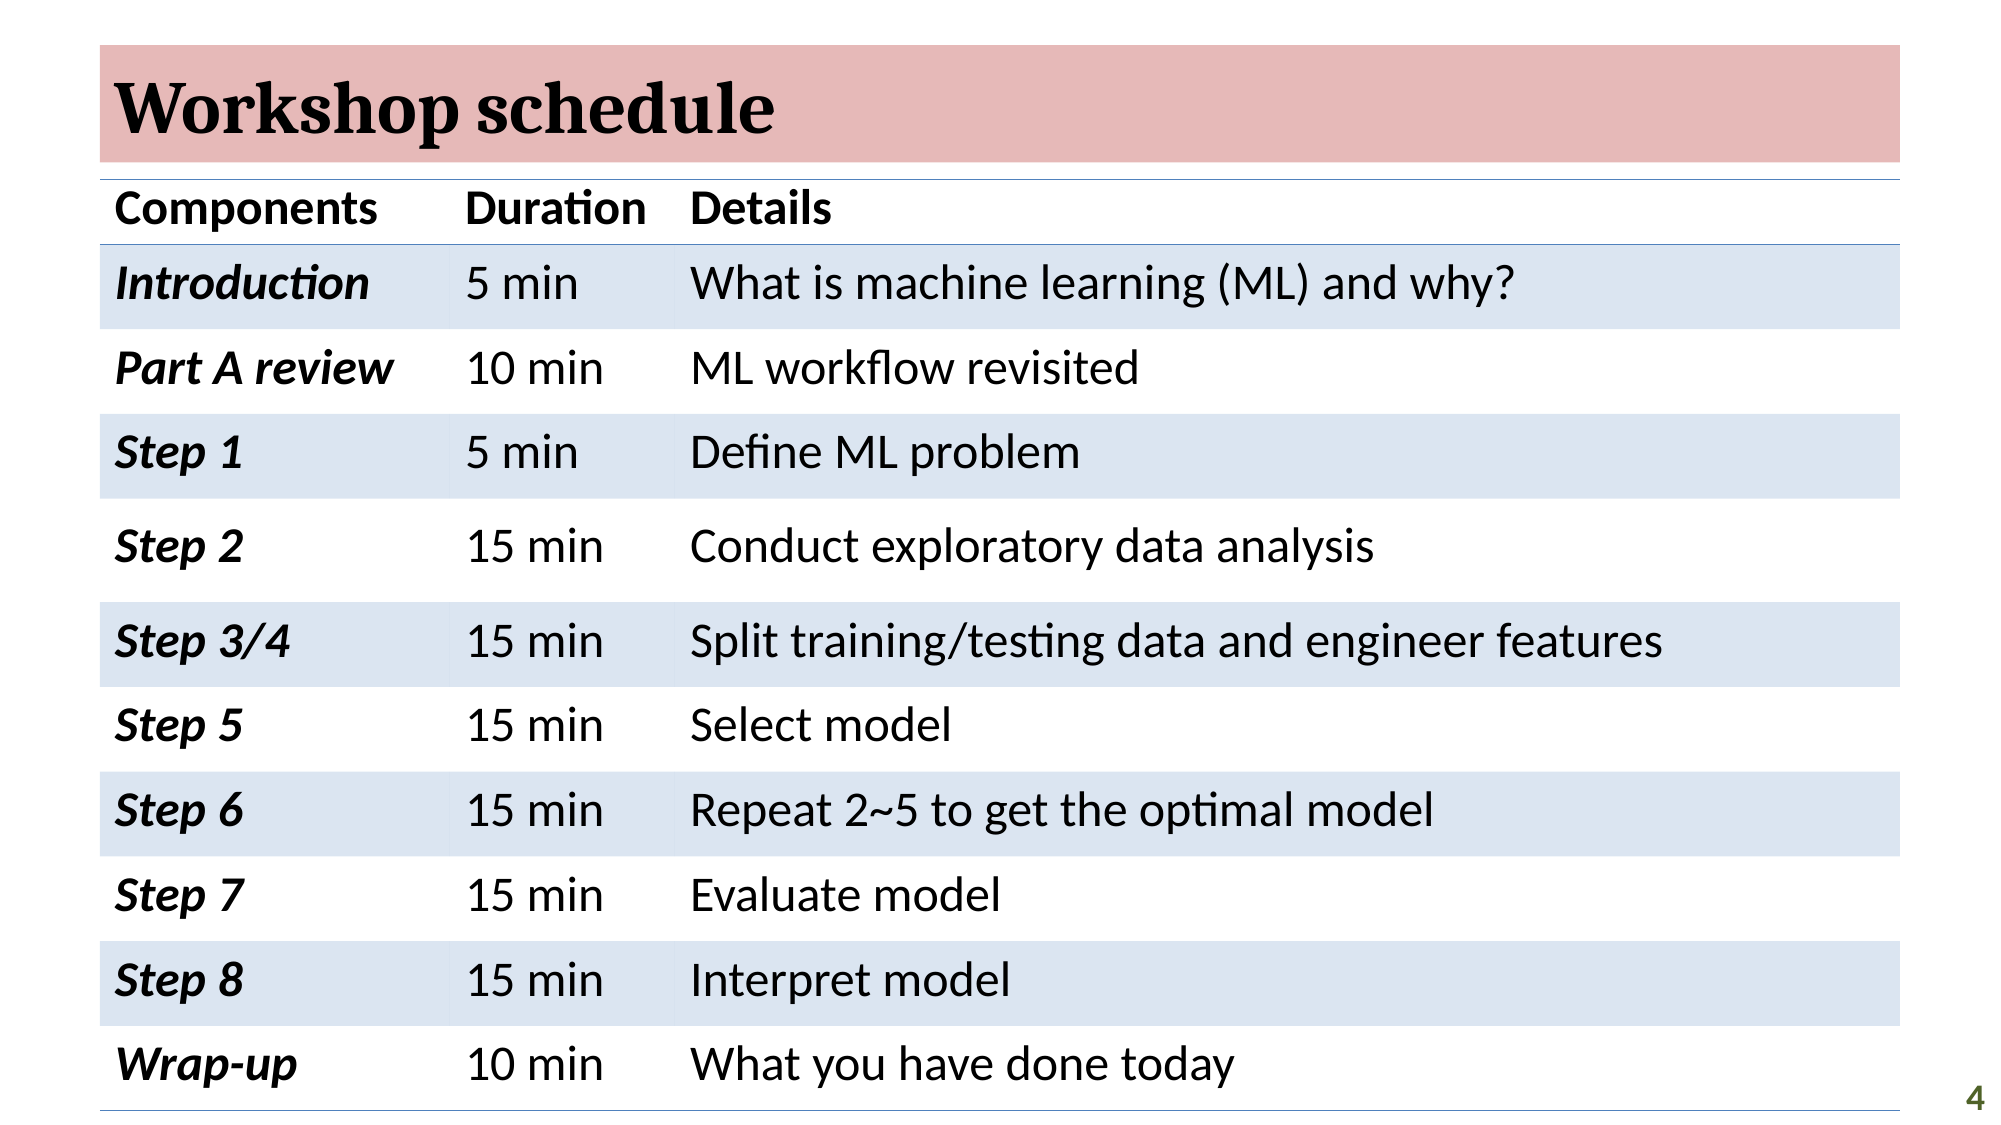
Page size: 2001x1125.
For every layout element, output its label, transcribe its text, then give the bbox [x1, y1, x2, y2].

table_cell Step 1 [100, 414, 450, 499]
table_cell 5 min [450, 414, 675, 499]
table_header Components [100, 180, 450, 244]
table_cell 15 min [450, 772, 675, 856]
table_cell Interpret model [675, 941, 1900, 1026]
table_cell Step 3/4 [100, 602, 450, 687]
table_cell 15 min [450, 856, 675, 941]
slide_number 4 [1899, 1065, 2000, 1125]
table_cell 10 min [450, 329, 675, 414]
table_cell Define ML problem [675, 414, 1900, 499]
table_cell Step 7 [100, 856, 450, 941]
table_header Details [675, 180, 1900, 244]
table_cell 15 min [450, 602, 675, 687]
table_cell Step 2 [100, 499, 450, 602]
table_cell 5 min [450, 245, 675, 329]
table_cell Step 5 [100, 687, 450, 772]
table_cell Introduction [100, 245, 450, 329]
table_cell Wrap-up [100, 1026, 450, 1110]
table_cell Step 8 [100, 941, 450, 1026]
table_cell 15 min [450, 499, 675, 602]
table_cell Evaluate model [675, 856, 1900, 941]
table_cell 15 min [450, 687, 675, 772]
table_cell 15 min [450, 941, 675, 1026]
table_cell ML workflow revisited [675, 329, 1900, 414]
table_header Duration [450, 180, 675, 244]
table_cell Part A review [100, 329, 450, 414]
table_cell Repeat 2~5 to get the optimal model [675, 772, 1900, 856]
table_cell Select model [675, 687, 1900, 772]
table_cell 10 min [450, 1026, 675, 1110]
table_cell What you have done today [675, 1026, 1900, 1110]
table_cell Conduct exploratory data analysis [675, 499, 1900, 602]
title Workshop schedule [99, 44, 1901, 163]
table_cell Step 6 [100, 772, 450, 856]
table_cell What is machine learning (ML) and why? [675, 245, 1900, 329]
table_cell Split training/testing data and engineer features [675, 602, 1900, 687]
